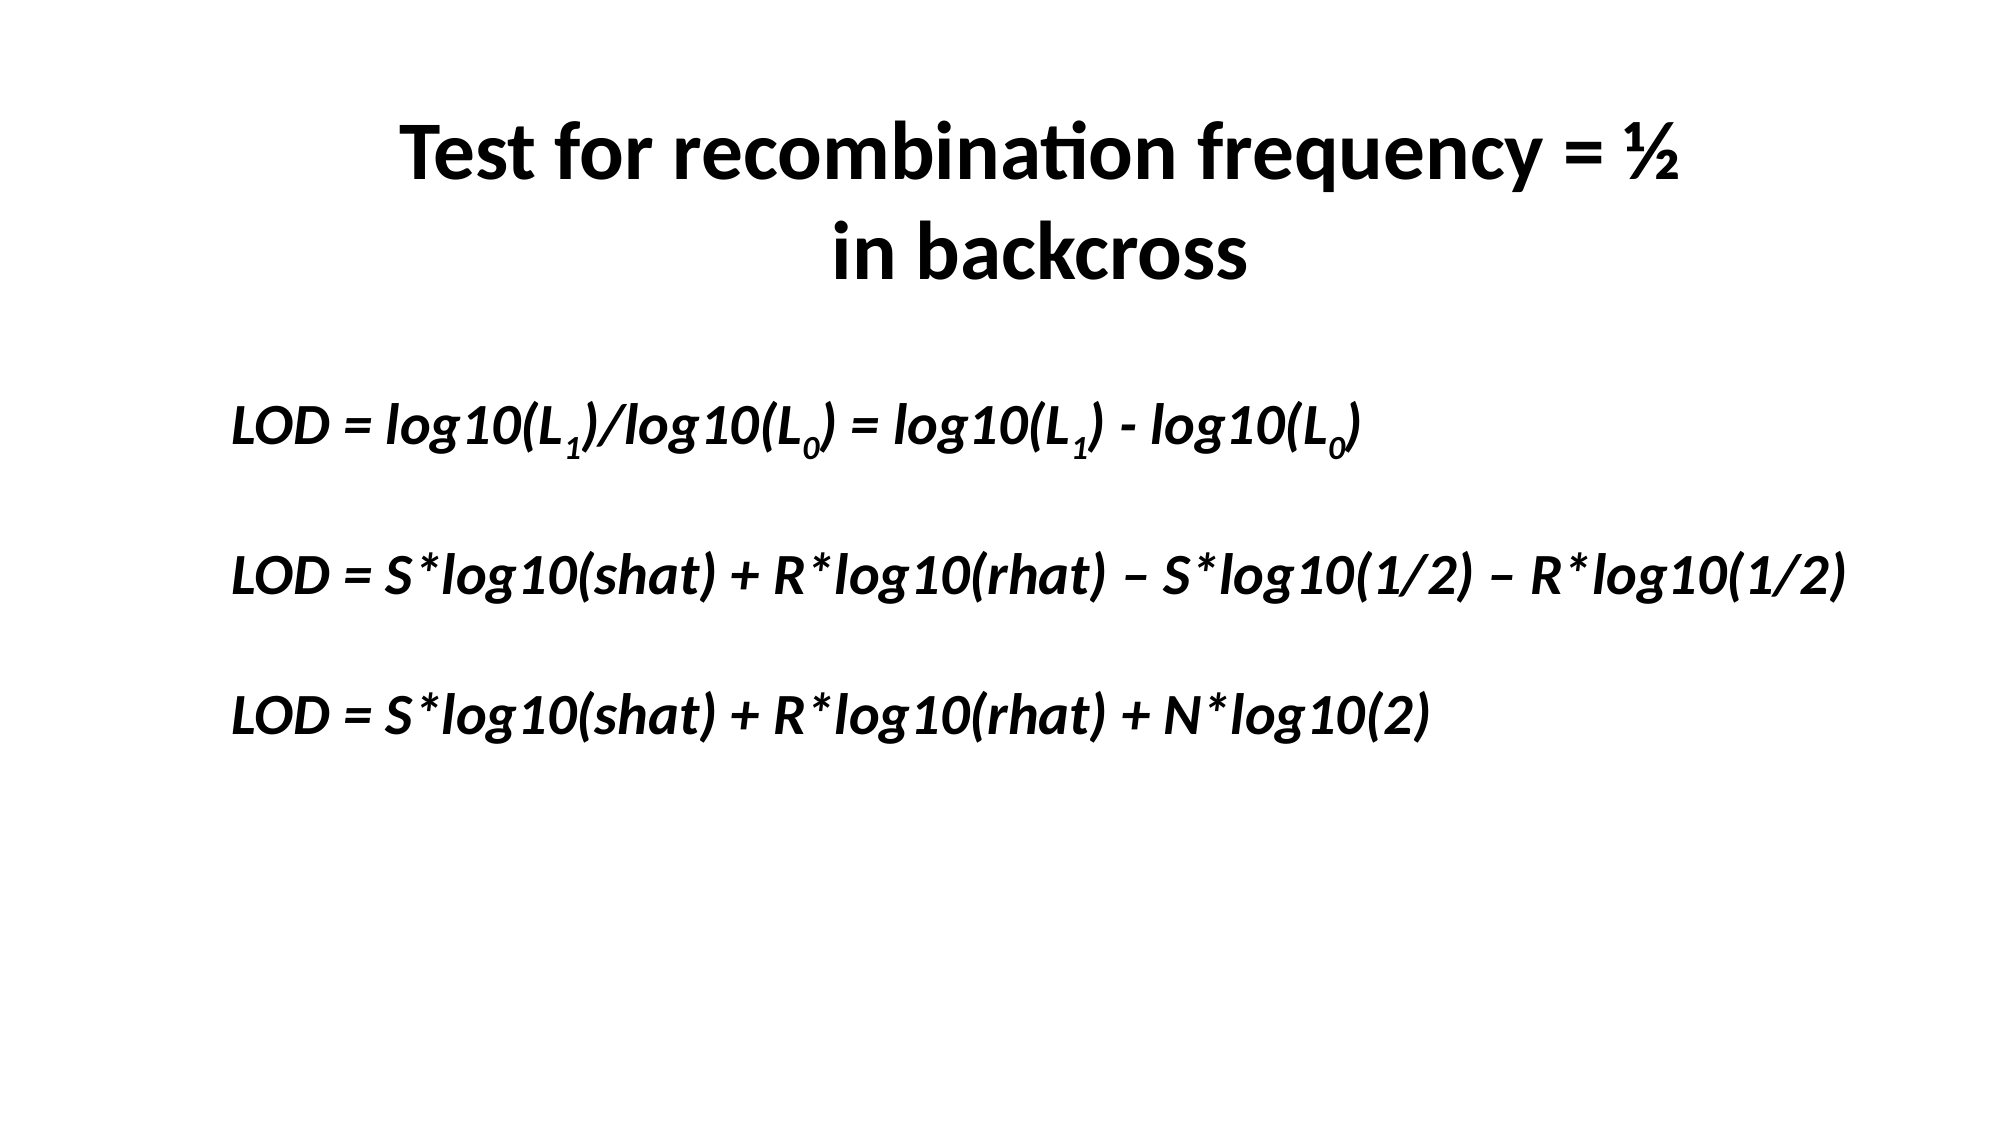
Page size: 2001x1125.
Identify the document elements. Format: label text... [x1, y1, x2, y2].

text_box Test for recombination frequency = ½ in backcross [384, 89, 1697, 304]
text_box LOD = log10(L1)/log10(L0) = log10(L1) - log10(L0) LOD = S*log10(shat) + R*log10(rhat) – S*log10(1/2) – R*log10(1/2) LOD = S*log10(shat) + R*log10(rhat) + N*log10(2) [217, 379, 1864, 754]
